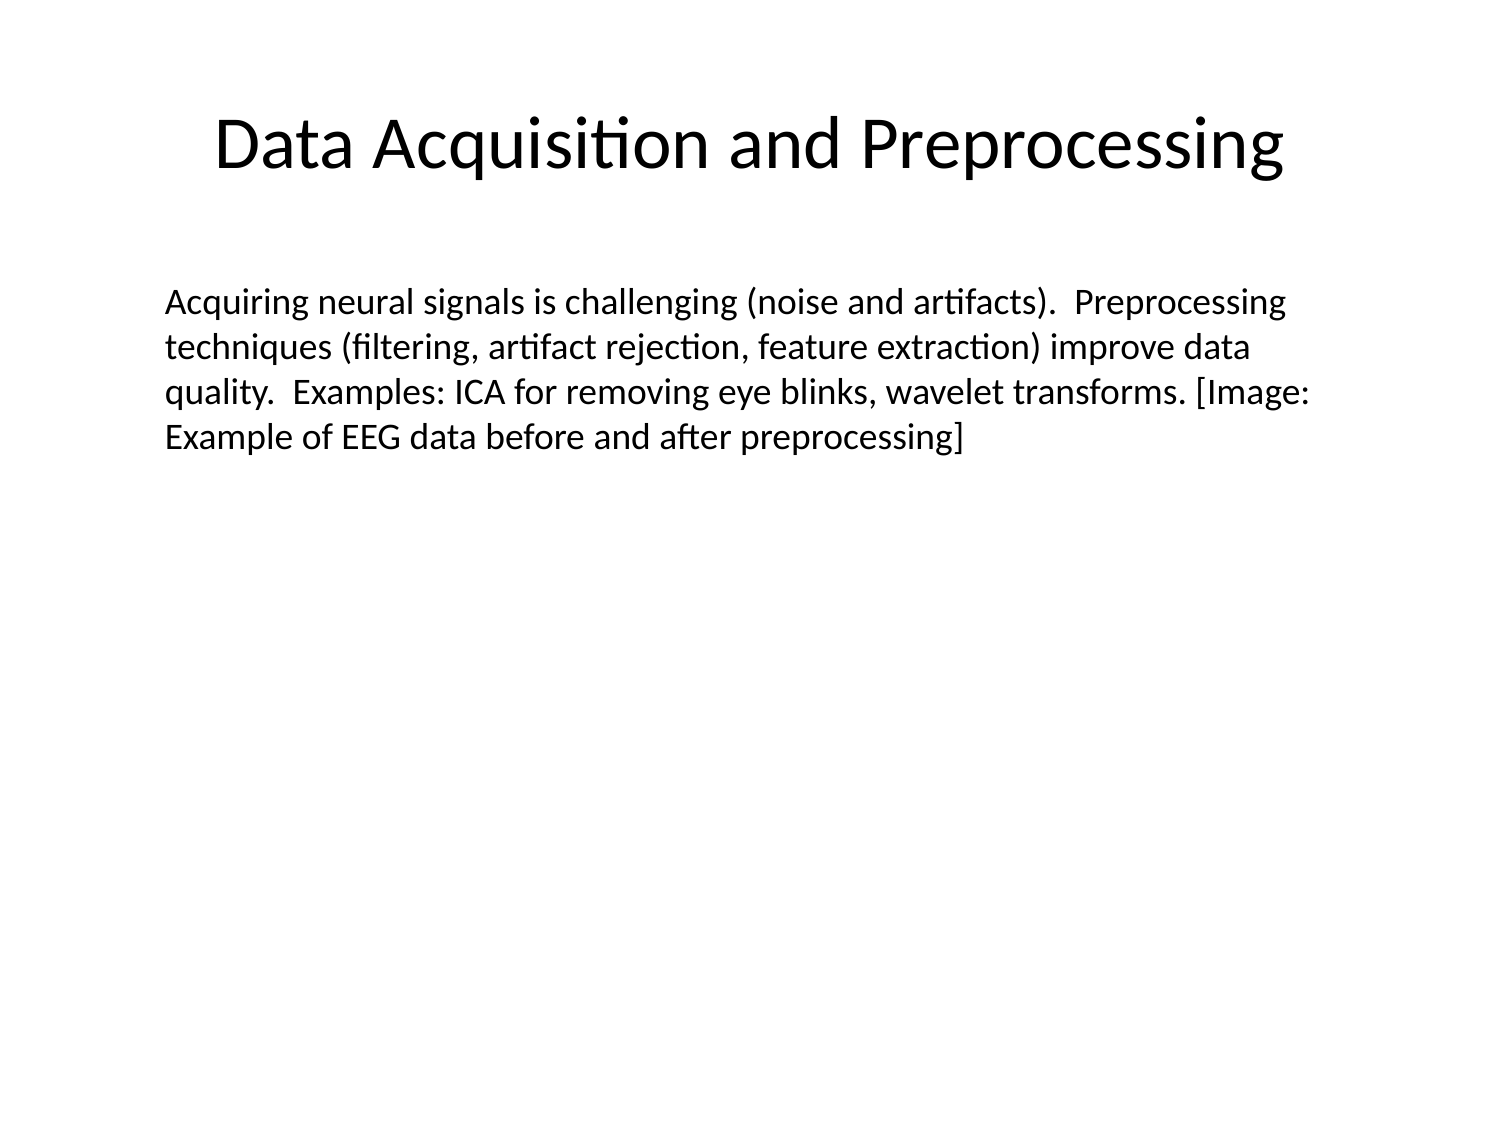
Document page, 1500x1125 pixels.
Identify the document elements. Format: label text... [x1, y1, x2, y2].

text_box Acquiring neural signals is challenging (noise and artifacts). Preprocessing techniques (filtering, artifact rejection, feature extraction) improve data quality. Examples: ICA for removing eye blinks, wavelet transforms. [Image: Example of EEG data before and after preprocessing] [149, 224, 1350, 465]
title Data Acquisition and Preprocessing [75, 45, 1425, 233]
